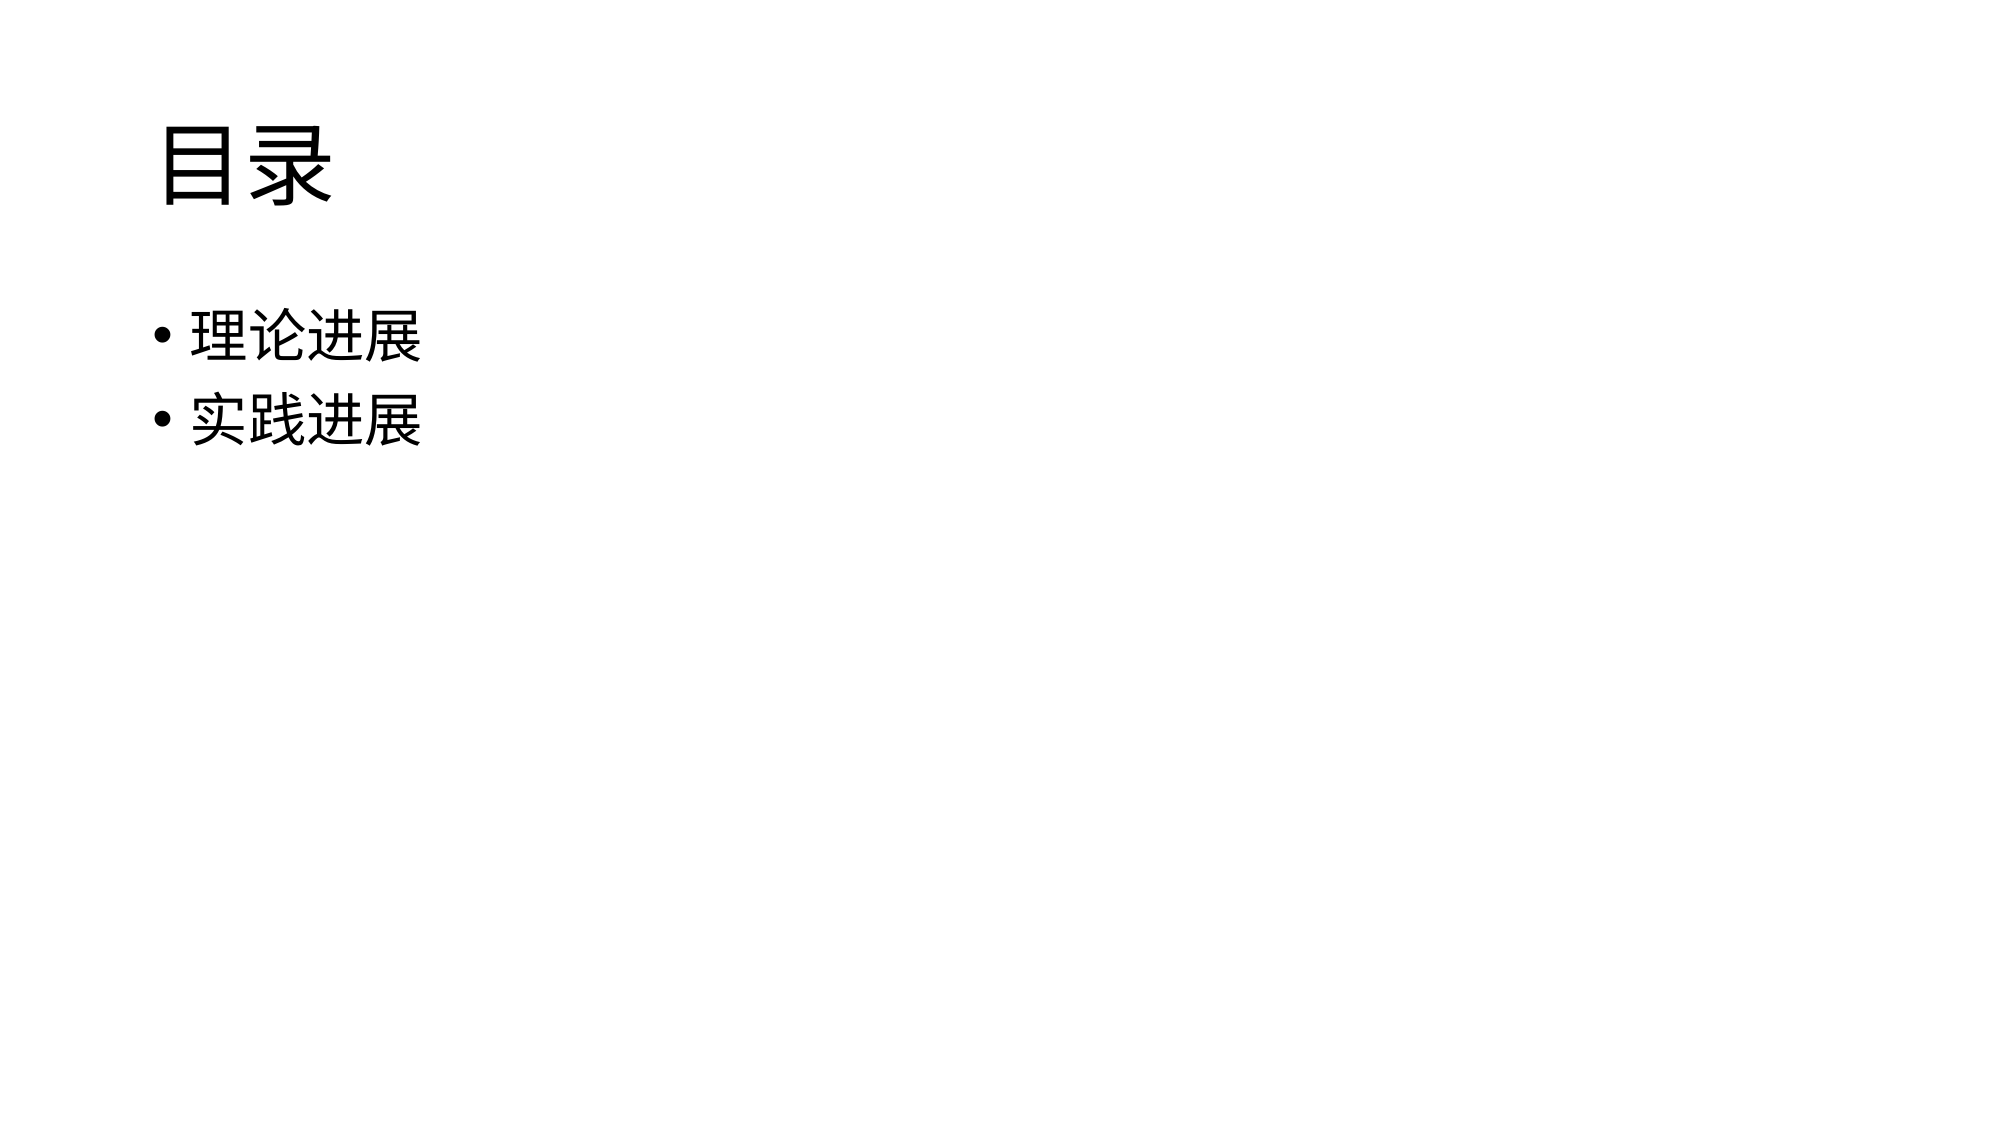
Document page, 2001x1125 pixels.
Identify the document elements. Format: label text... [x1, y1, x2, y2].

list 理论进展 实践进展 [137, 299, 1863, 1014]
title 目录 [137, 59, 1863, 278]
